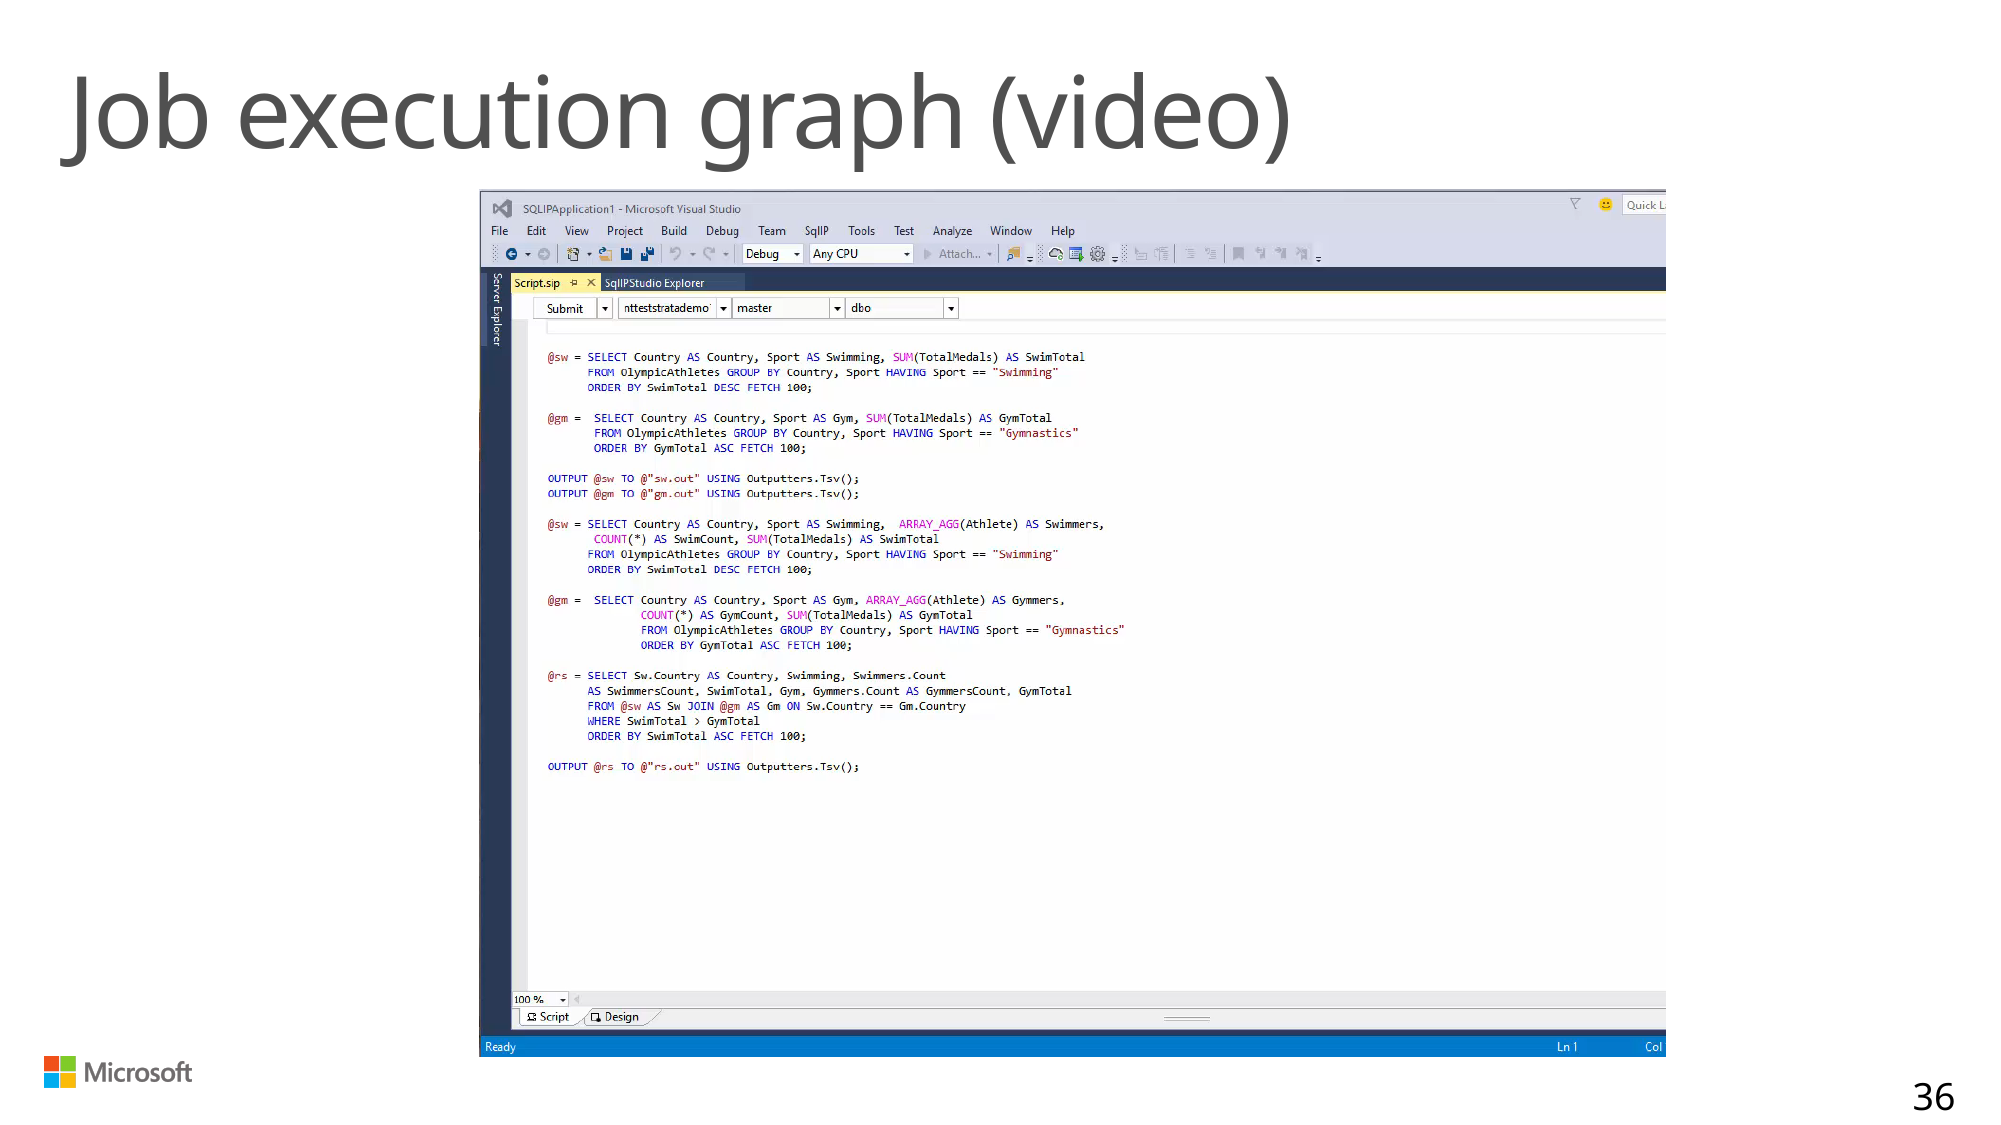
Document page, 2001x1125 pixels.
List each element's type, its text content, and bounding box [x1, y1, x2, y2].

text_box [478, 188, 1667, 1058]
slide_number 36 [1864, 1087, 1956, 1110]
title Job execution graph (video) [44, 47, 1956, 200]
picture [44, 1056, 192, 1088]
